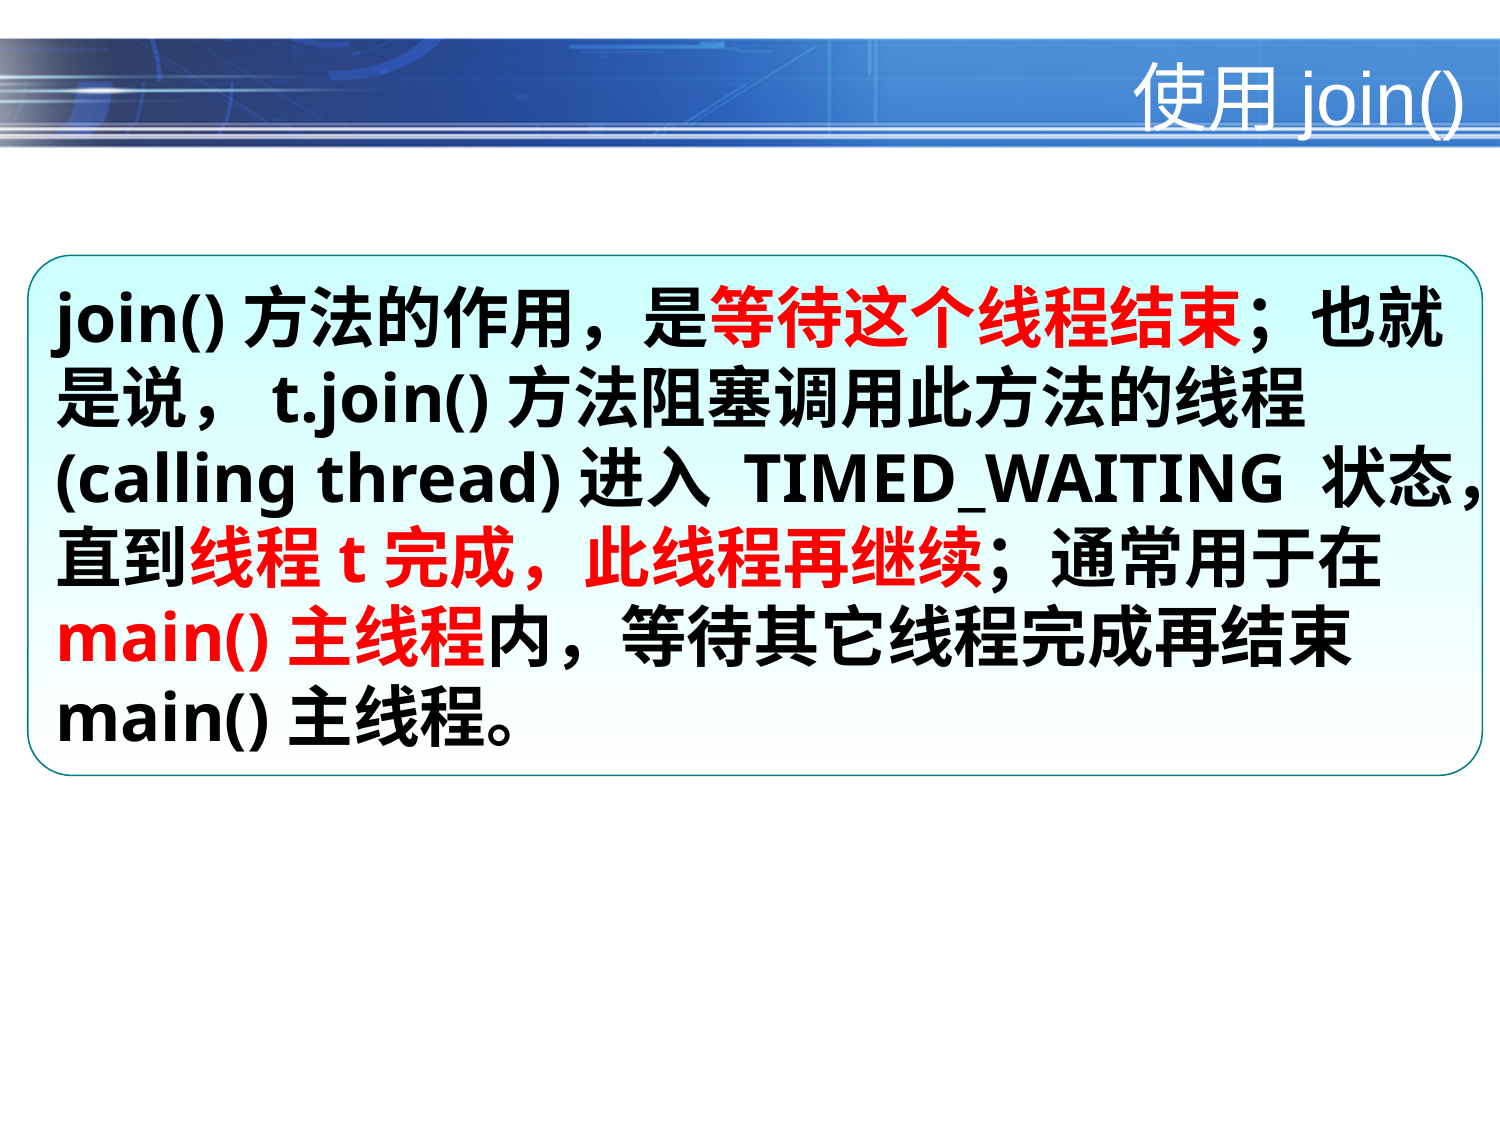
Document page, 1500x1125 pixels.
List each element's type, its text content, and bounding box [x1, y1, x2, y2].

title 使用join() [269, 42, 1483, 136]
text_box join()方法的作用，是等待这个线程结束；也就是说，t.join()方法阻塞调用此方法的线程(calling thread)进入 TIMED_WAITING 状态，直到线程t完成，此线程再继续；通常用于在main()主线程内，等待其它线程完成再结束main()主线程。 [27, 255, 1483, 776]
